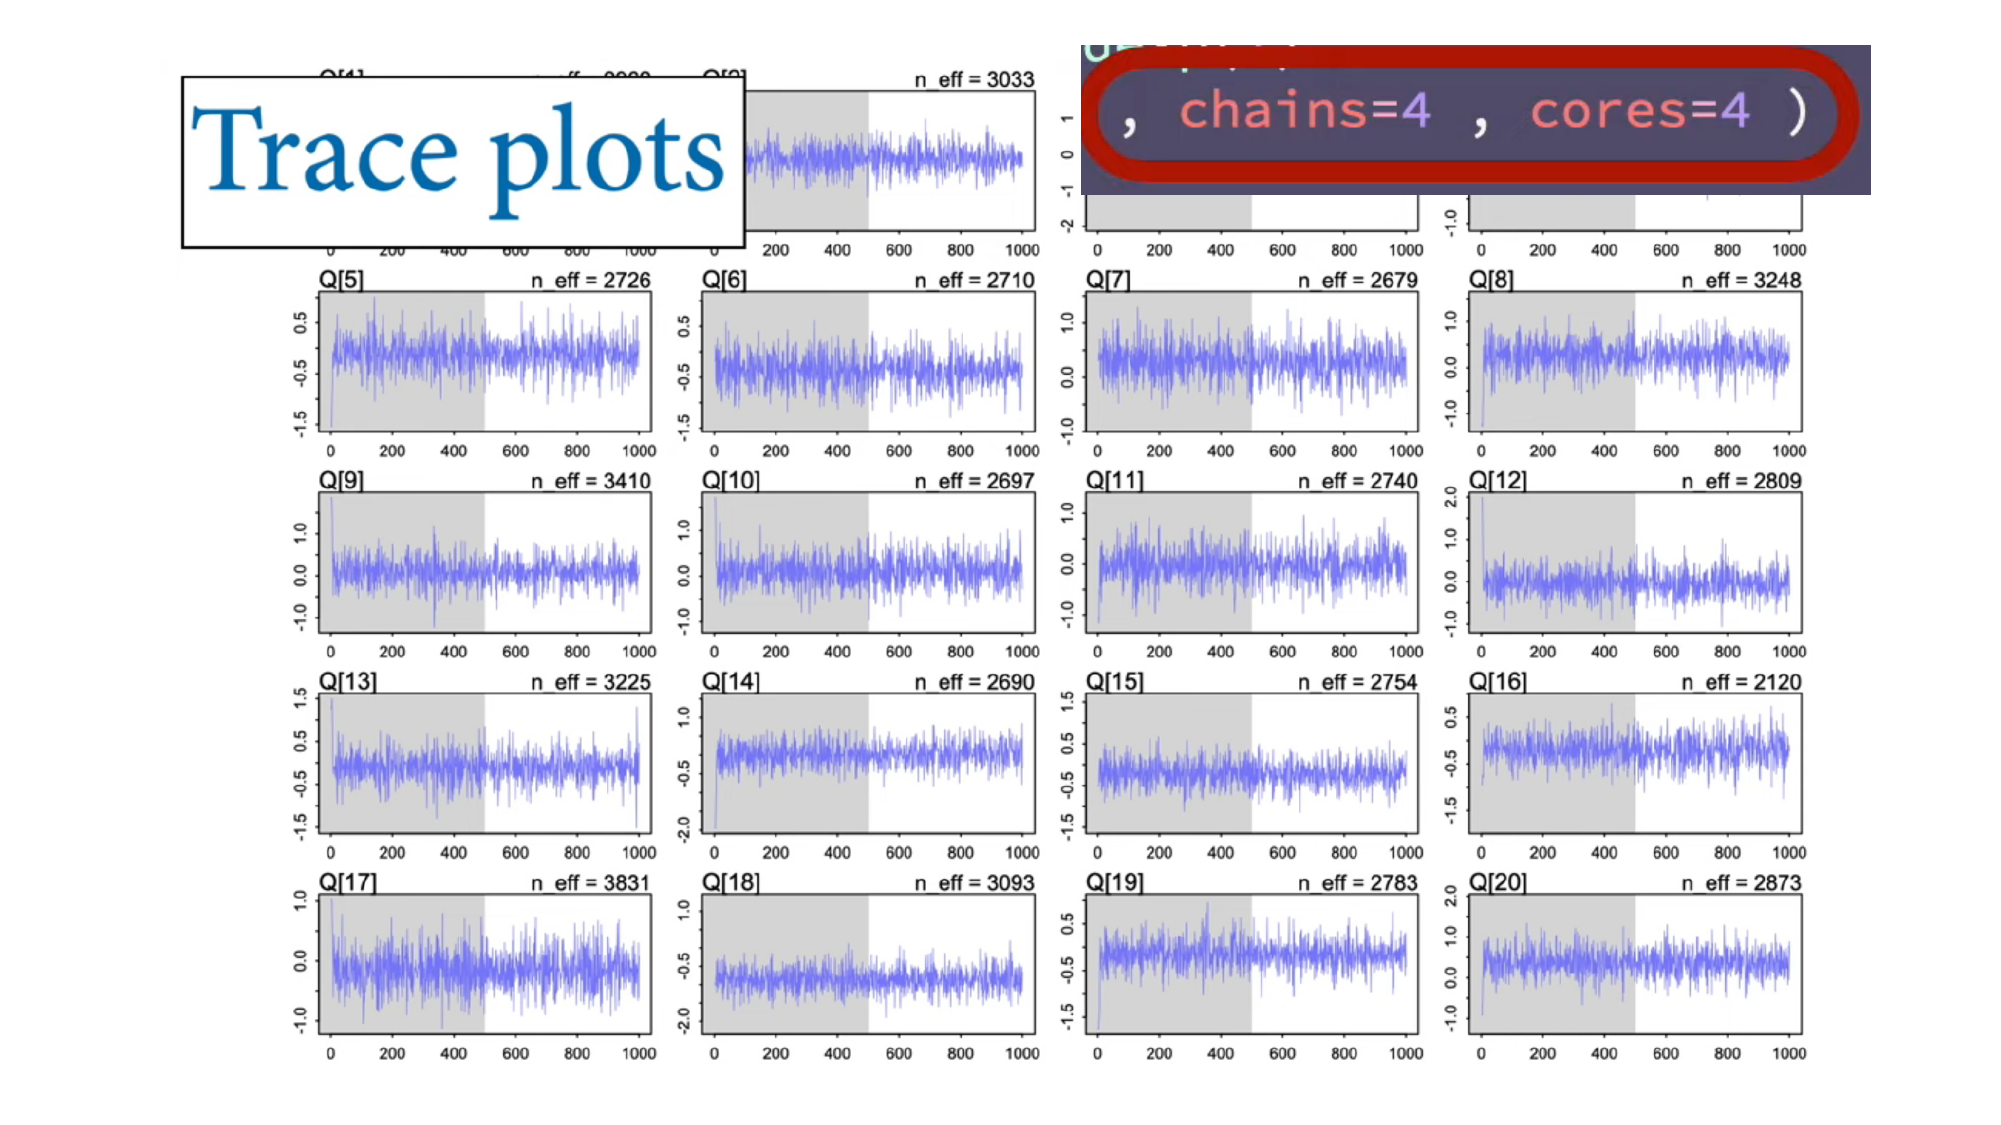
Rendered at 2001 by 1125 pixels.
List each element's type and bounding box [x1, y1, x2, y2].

list [159, 58, 1841, 1067]
picture [1080, 44, 1871, 196]
